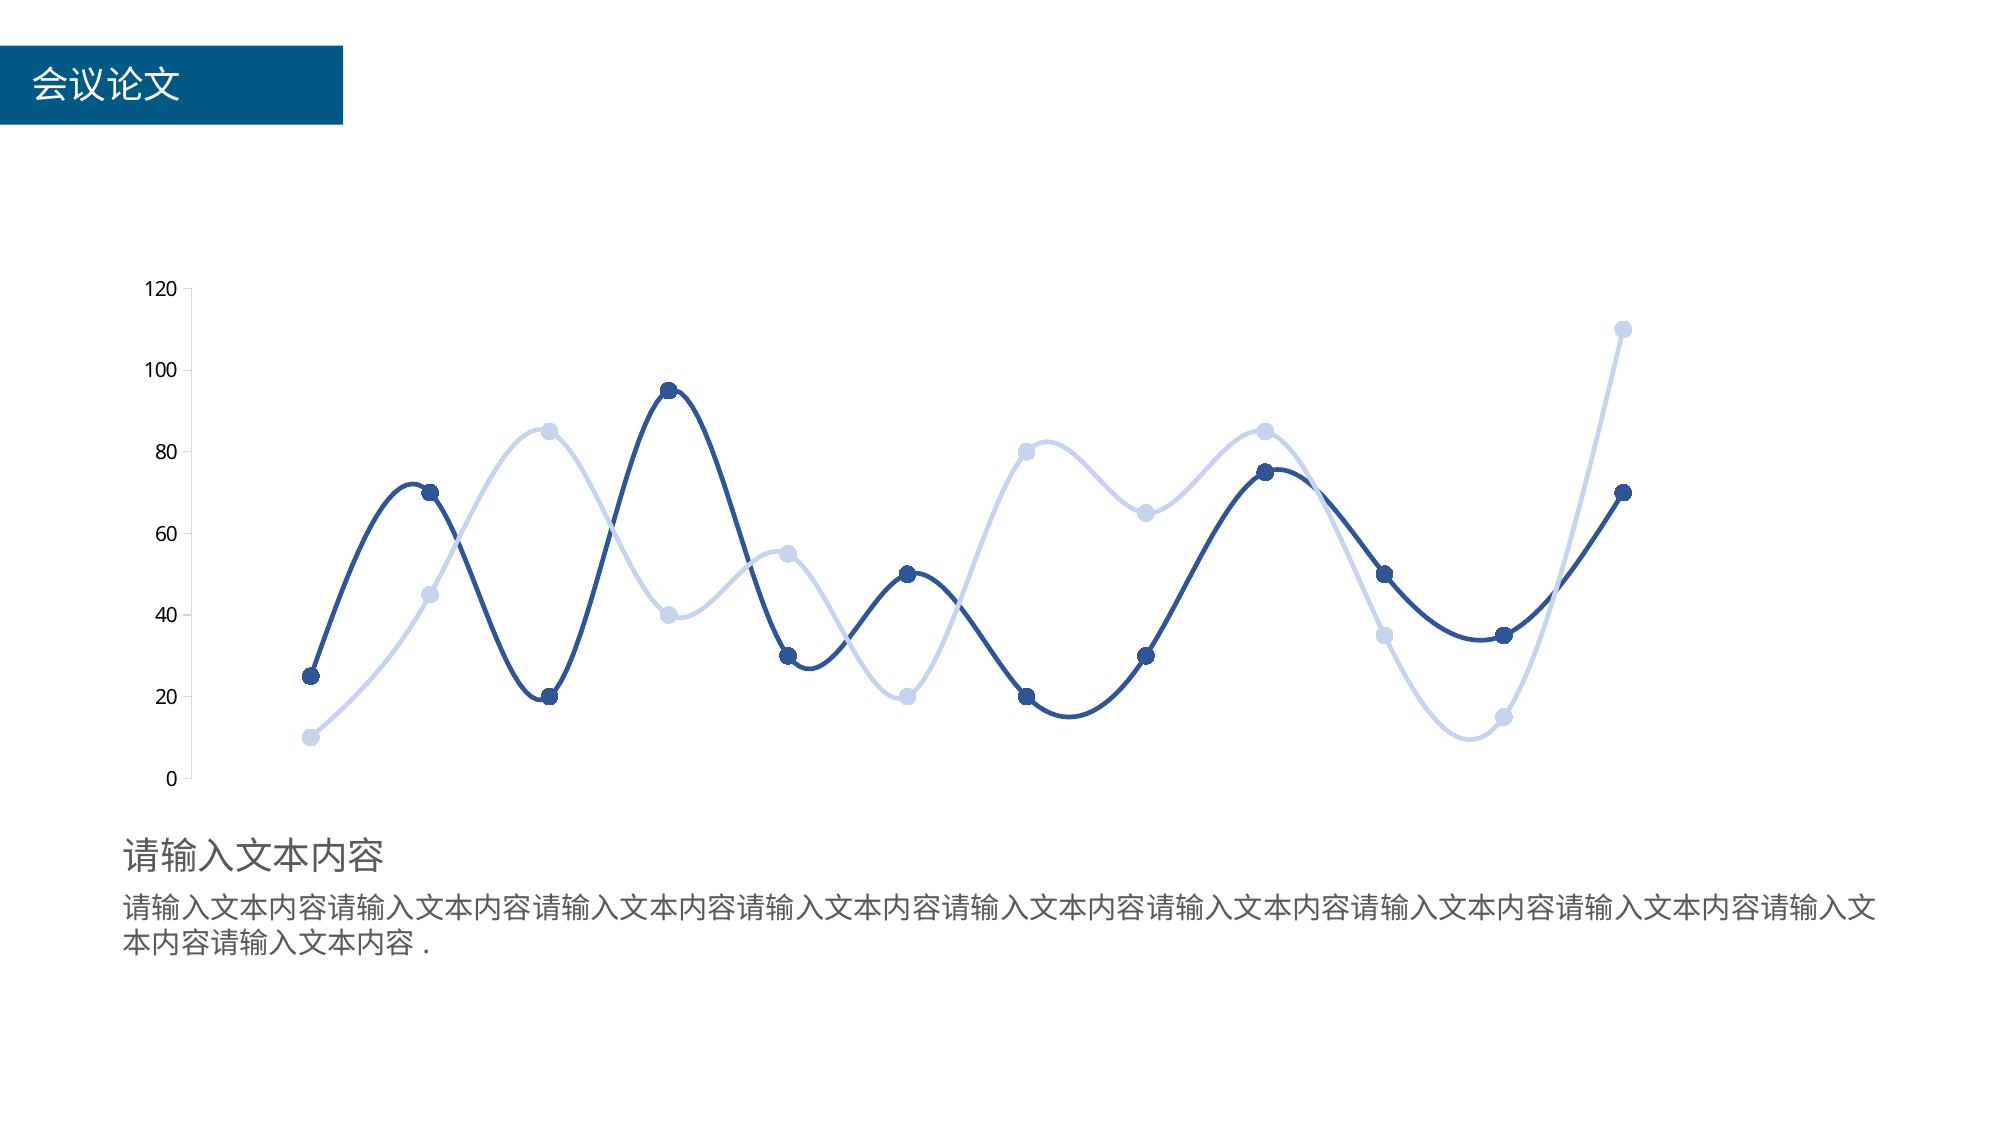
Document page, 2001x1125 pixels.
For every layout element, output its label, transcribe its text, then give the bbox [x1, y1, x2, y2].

text_box 请输入文本内容 请输入文本内容请输入文本内容请输入文本内容请输入文本内容请输入文本内容请输入文本内容请输入文本内容请输入文本内容请输入文本内容请输入文本内容. [108, 824, 1898, 967]
chart [107, 263, 1898, 804]
text_box 会议论文 [16, 53, 342, 118]
text_box [0, 45, 344, 125]
